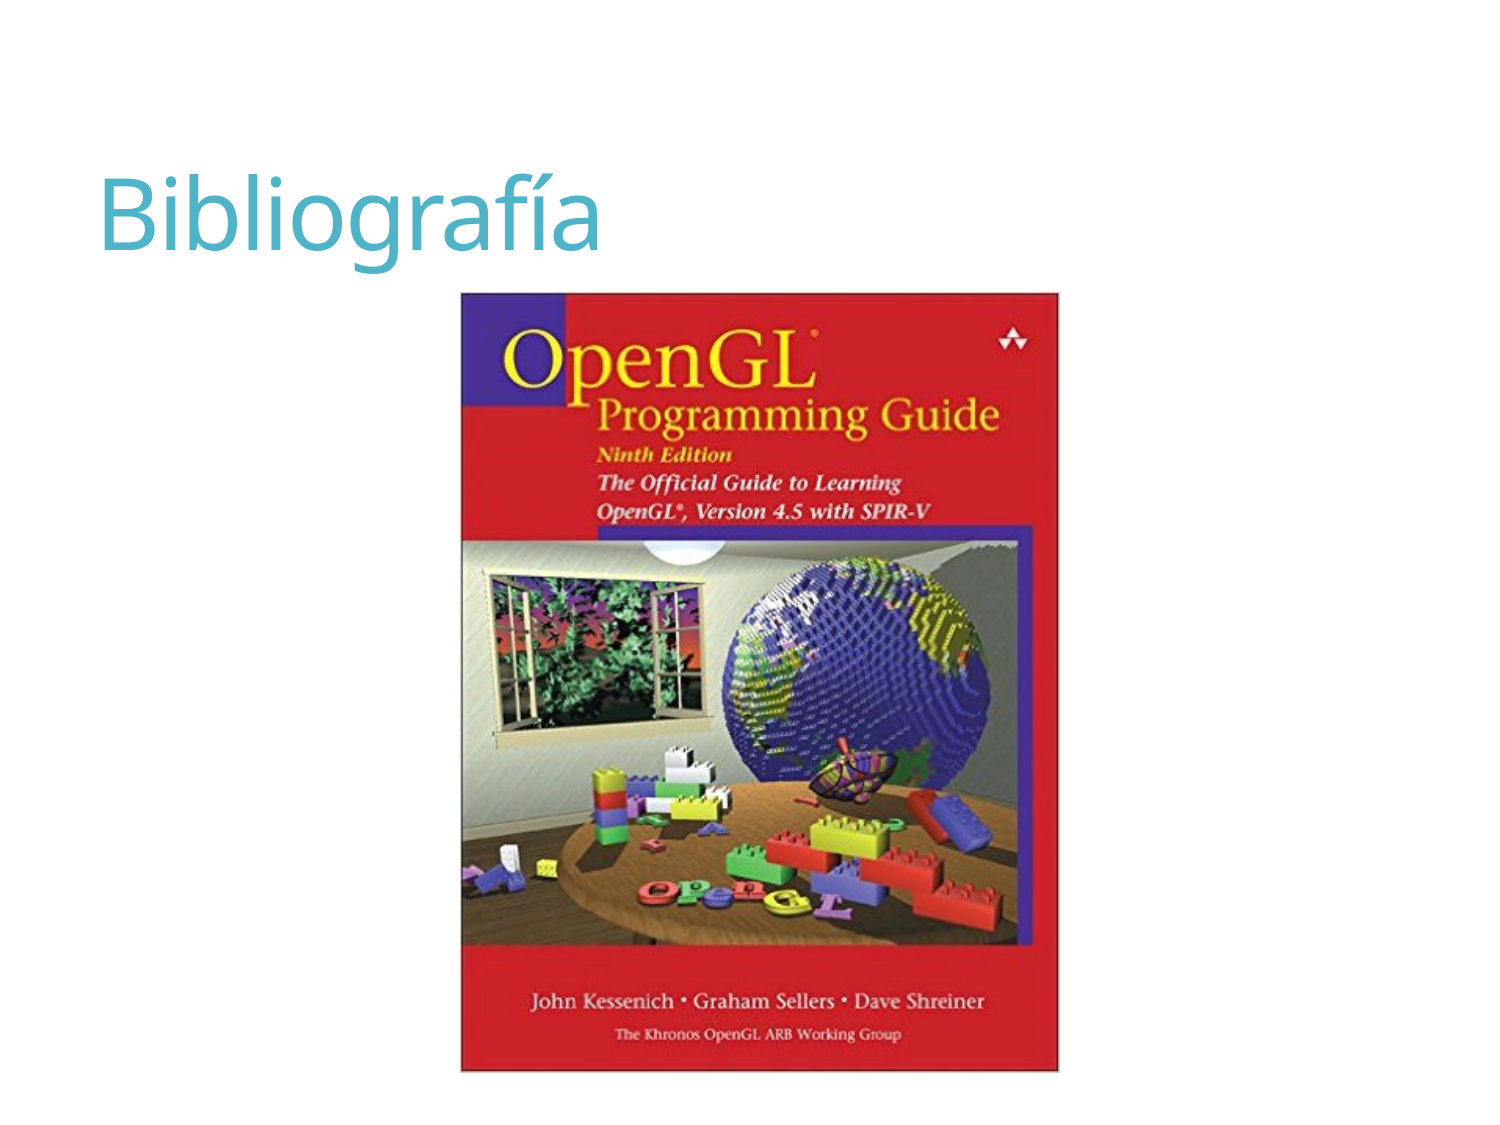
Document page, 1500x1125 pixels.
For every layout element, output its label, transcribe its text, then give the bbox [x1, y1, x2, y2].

picture [460, 292, 1060, 1073]
title Bibliografía [80, 81, 1407, 354]
